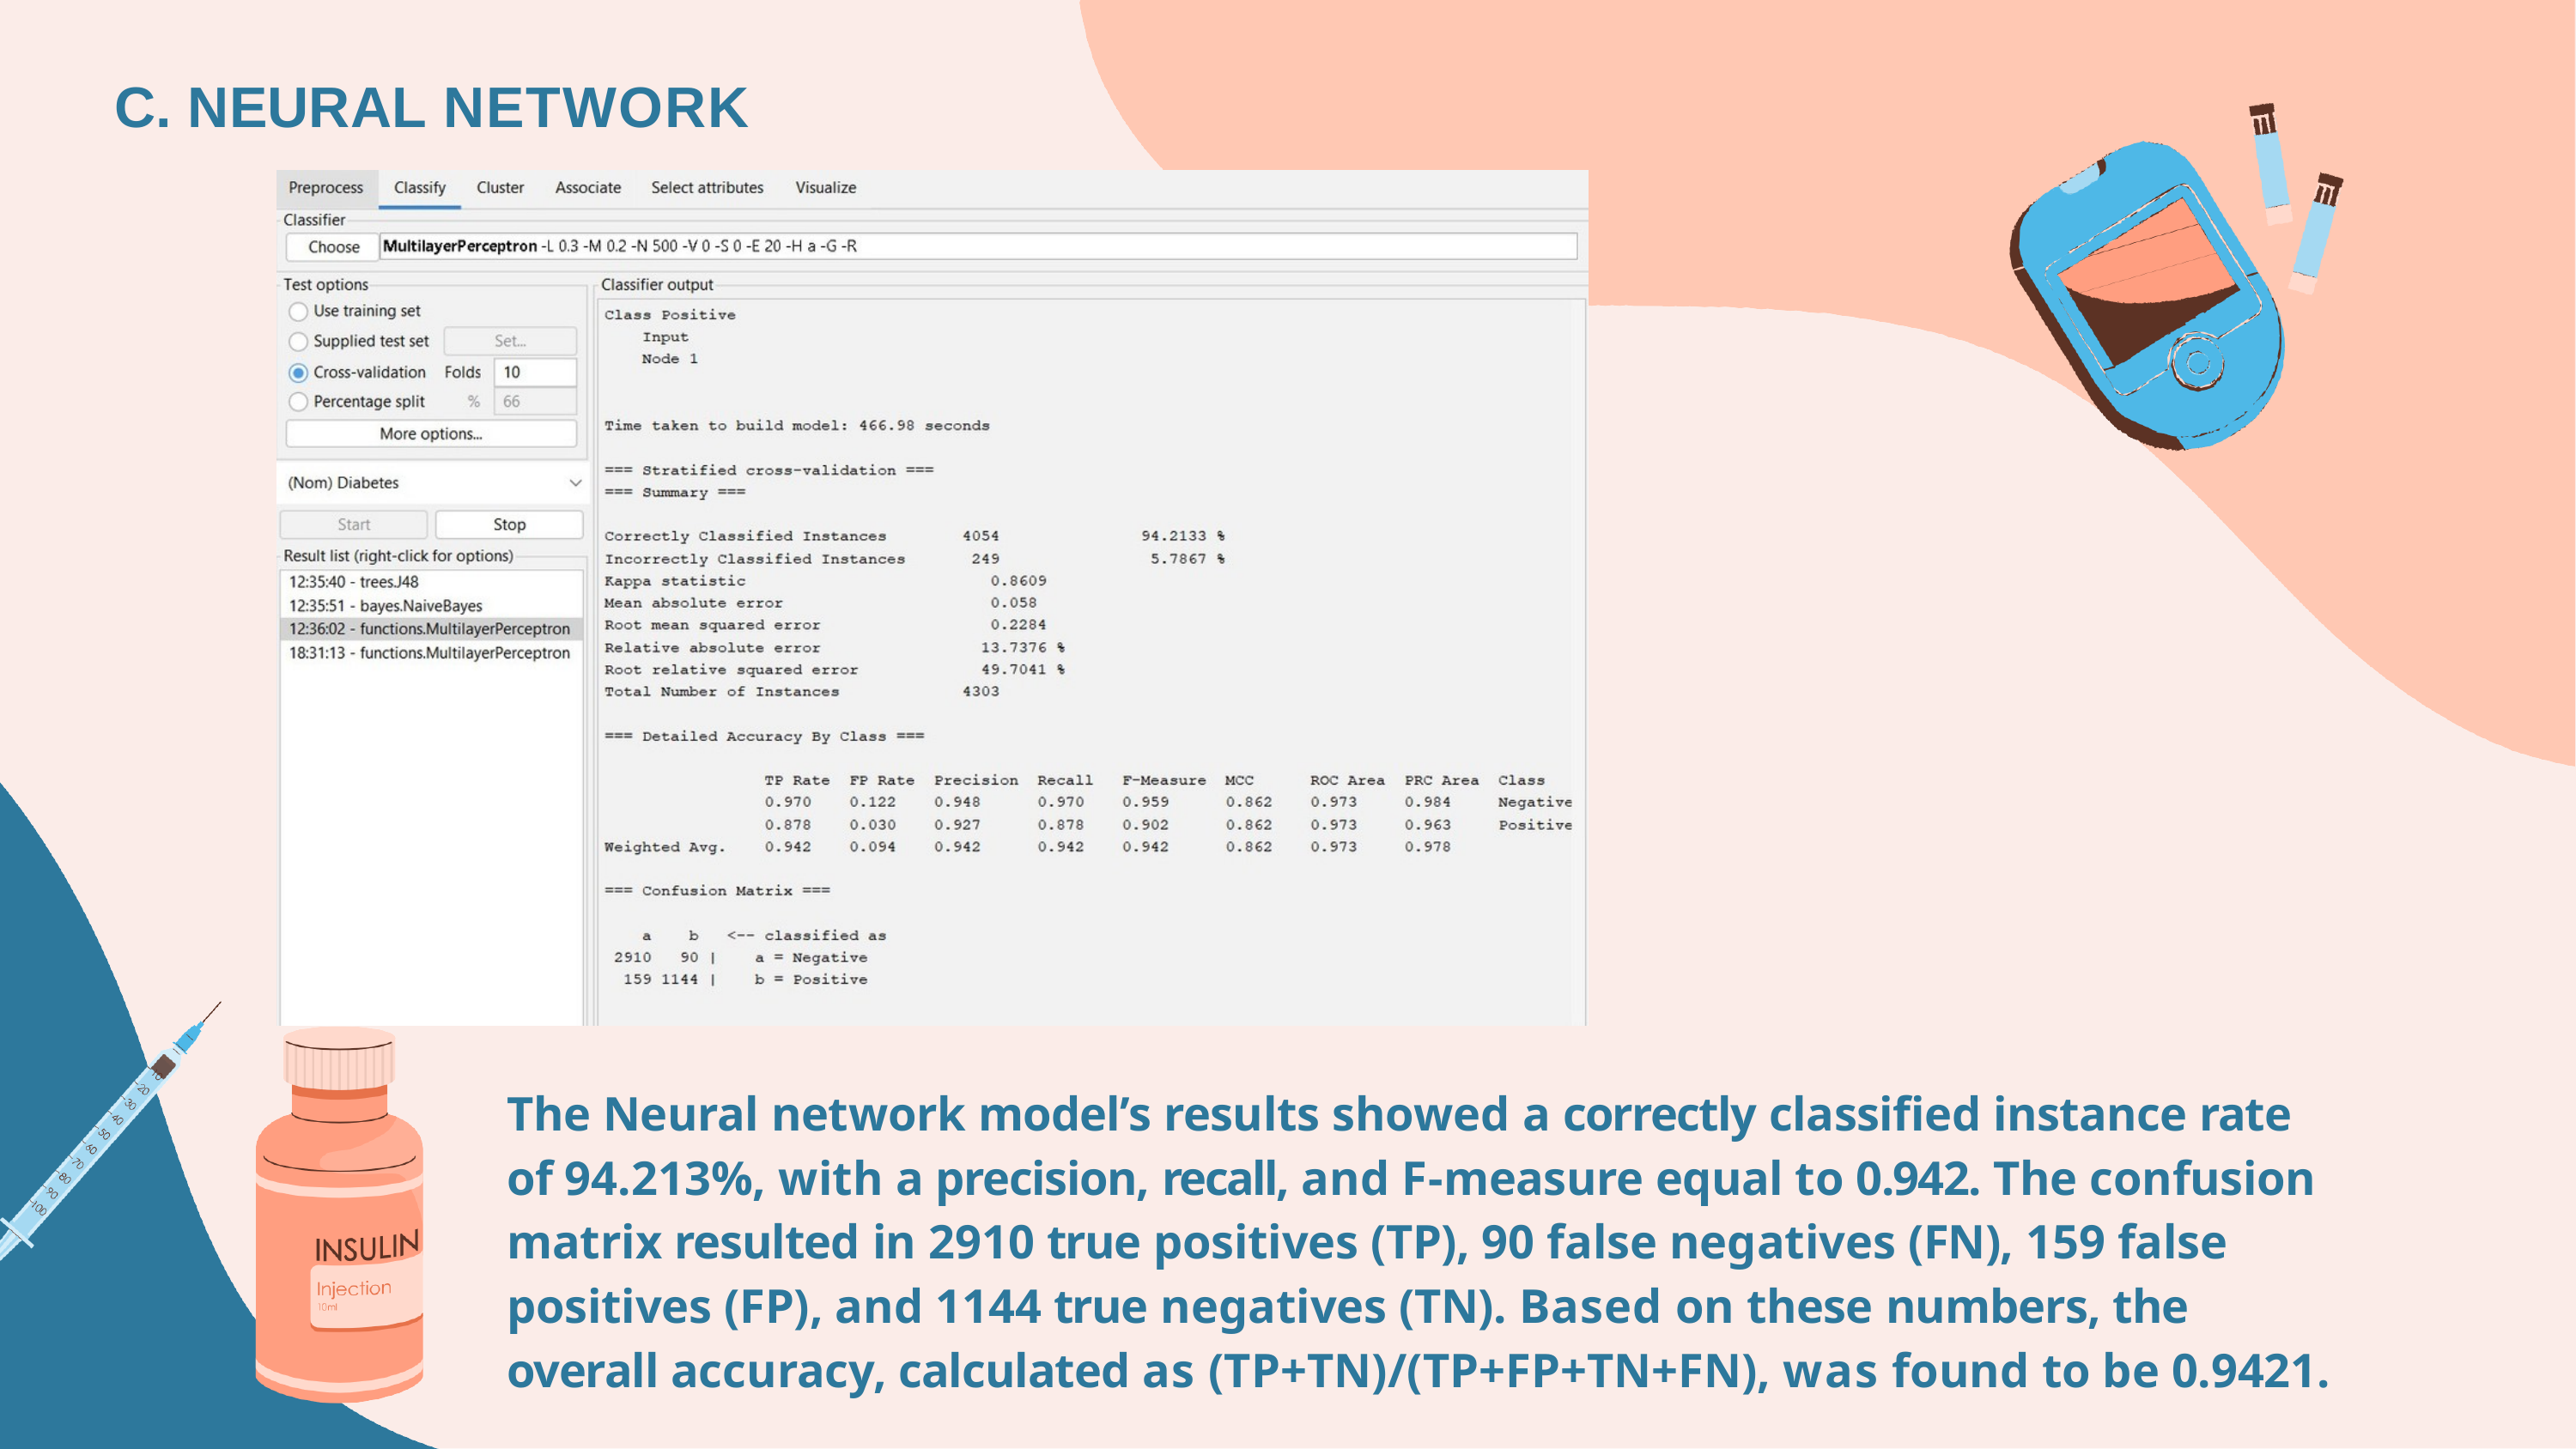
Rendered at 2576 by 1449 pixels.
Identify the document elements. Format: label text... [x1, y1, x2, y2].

picture [1079, 0, 2576, 767]
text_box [0, 169, 1589, 1449]
title C. NEURAL NETWORK [37, 23, 1075, 168]
text_box The Neural network model’s results showed a correctly classified instance rate of 94.213%, with a precision, recall, and F-measure equal to 0.942. The confusion matrix resulted in 2910 true positives (TP), 90 false negatives (FN), 159 false positives (FP), and 1144 true negatives (TN). Based on these numbers, the overall accuracy, calculated as (TP+TN)/(TP+FP+TN+FN), was found to be 0.9421. [1593, 1074, 2348, 1397]
